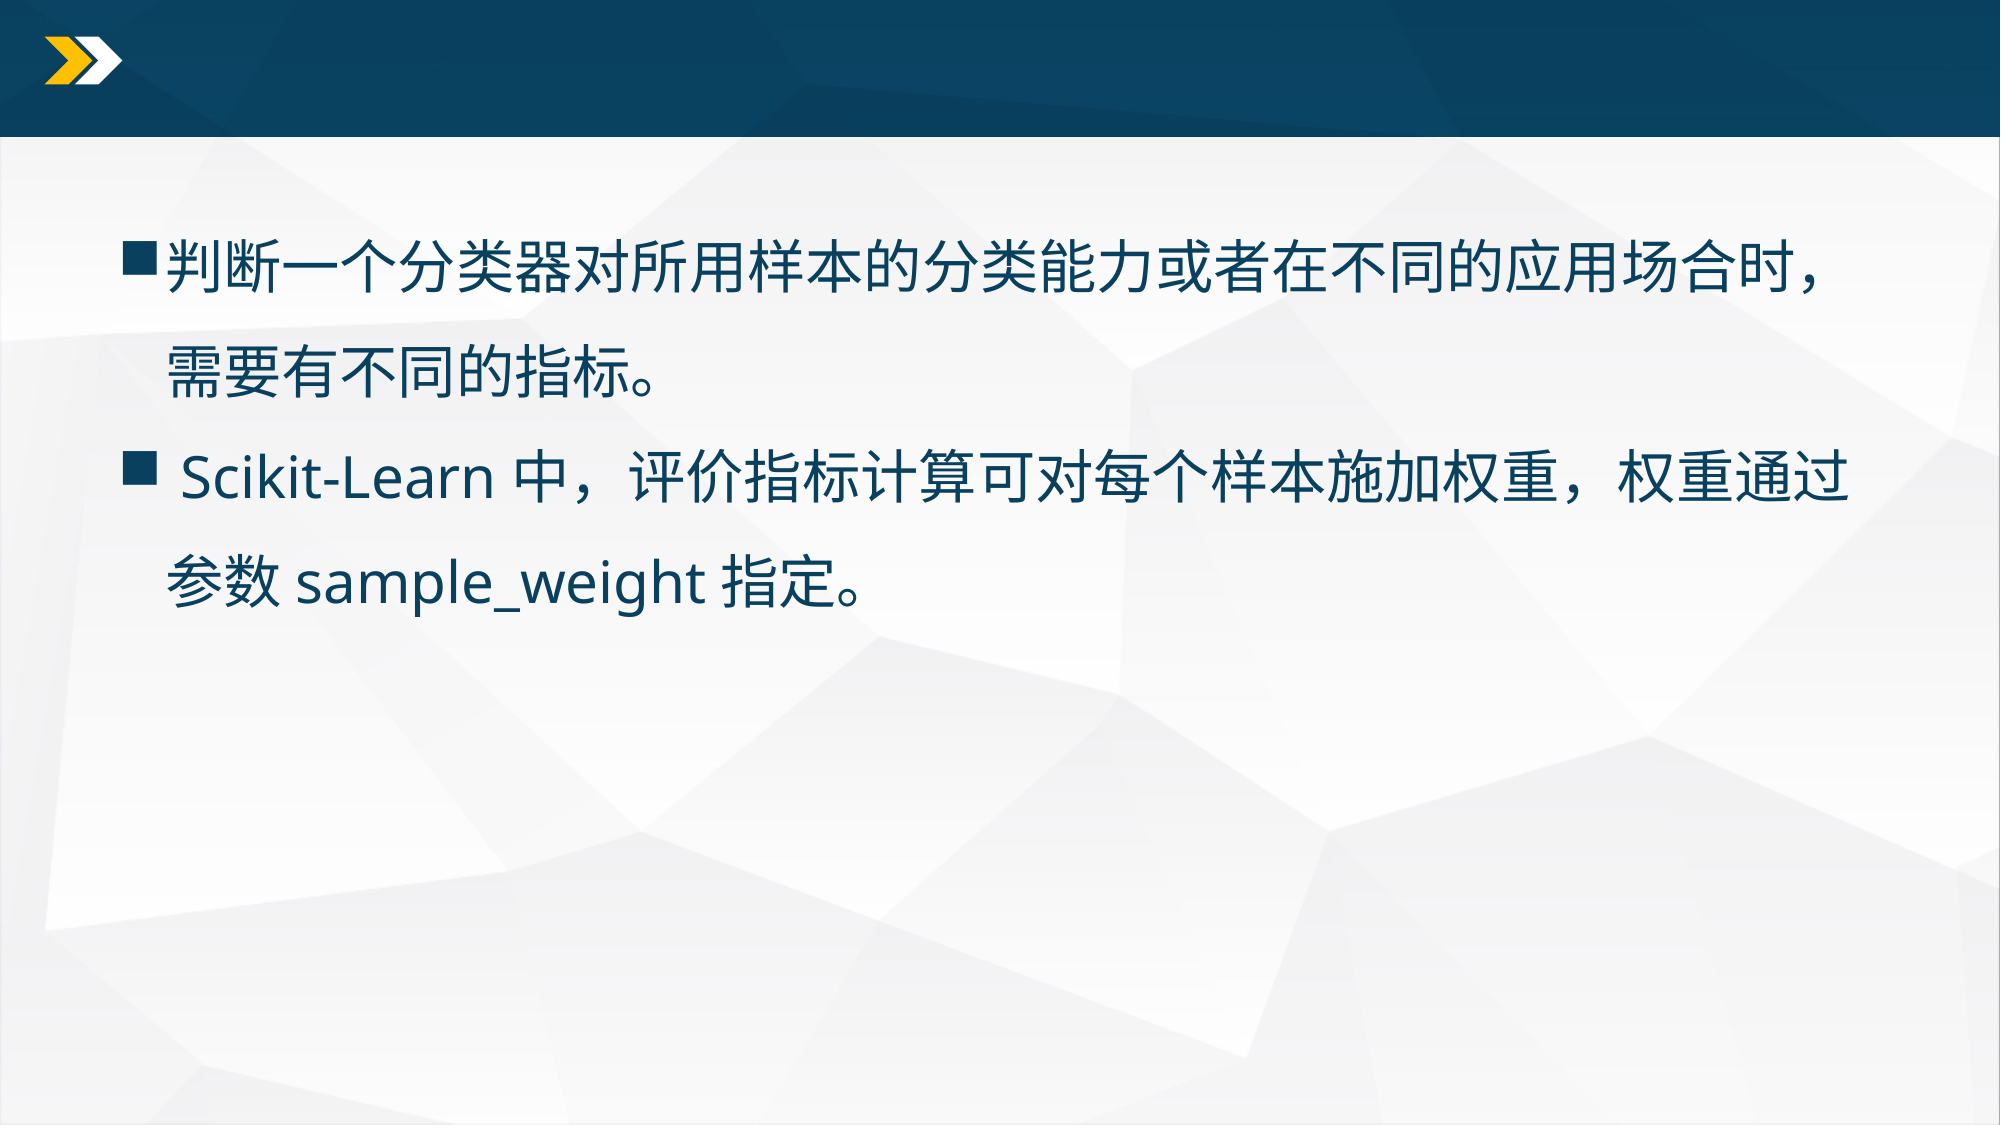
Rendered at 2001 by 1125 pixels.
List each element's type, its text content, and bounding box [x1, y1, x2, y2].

list 判断一个分类器对所用样本的分类能力或者在不同的应用场合时，需要有不同的指标。 Scikit-Learn中，评价指标计算可对每个样本施加权重，权重通过参数sample_weight指定。 [103, 188, 1868, 1048]
picture [0, 0, 2000, 1125]
